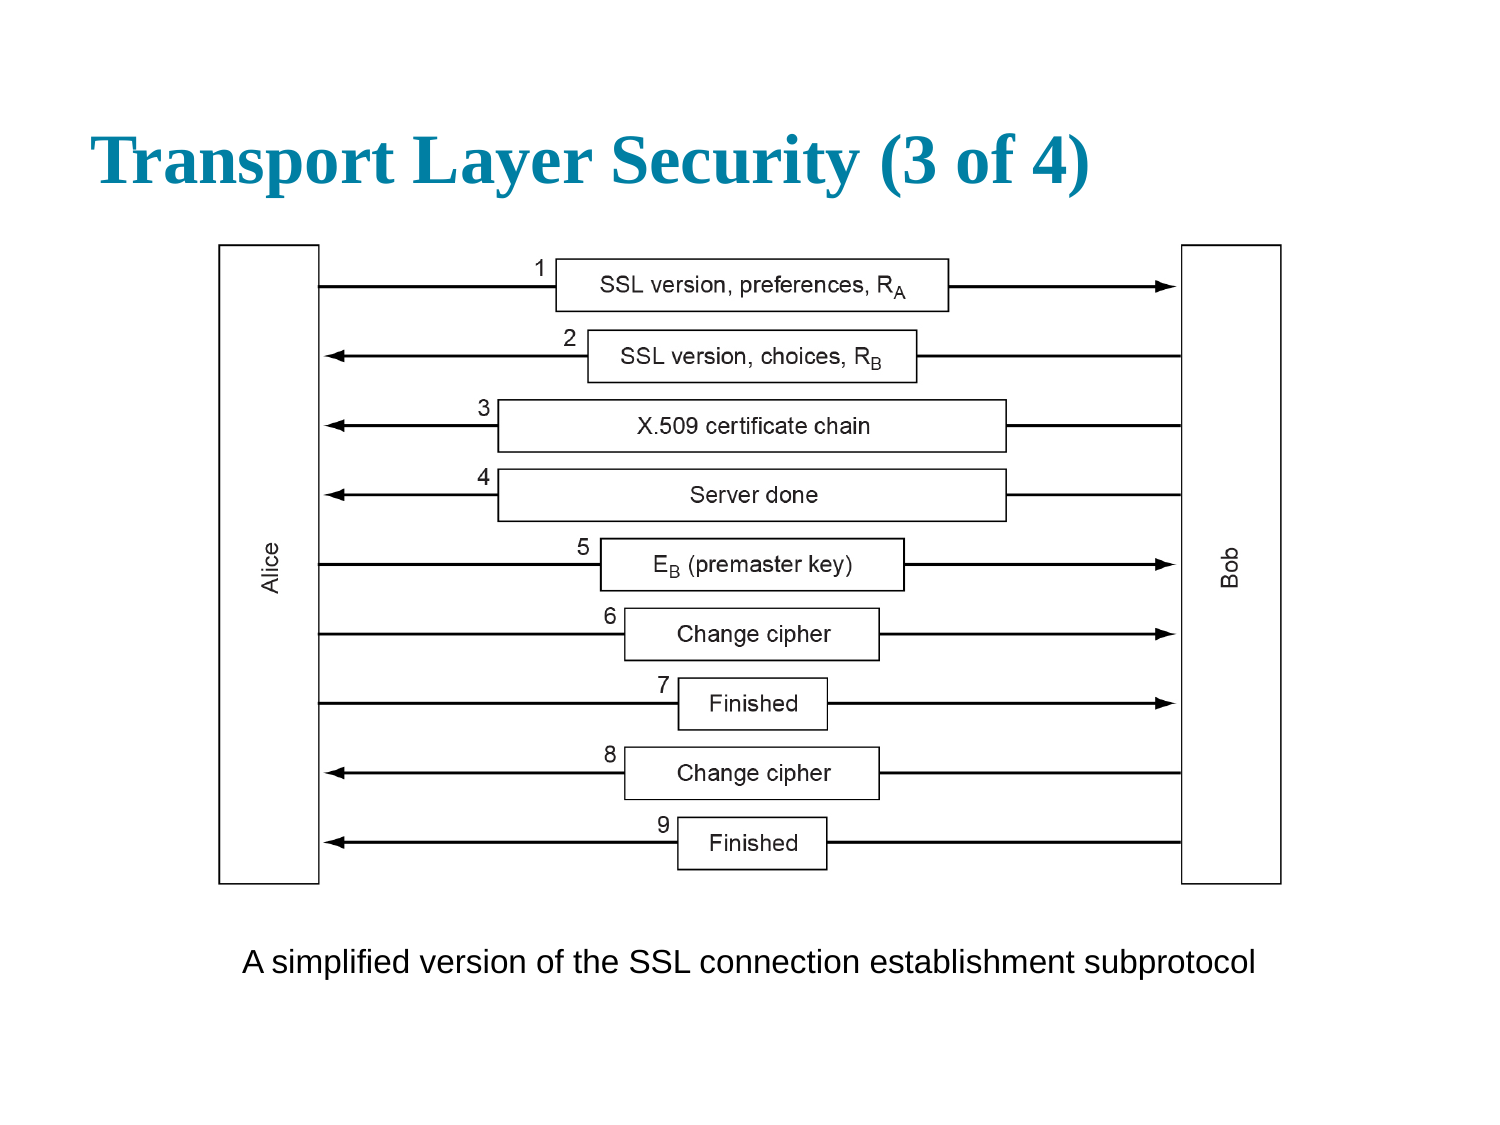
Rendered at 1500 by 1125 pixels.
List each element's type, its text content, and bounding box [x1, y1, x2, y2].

list A simplified version of the SSL connection establishment subprotocol [75, 916, 1425, 996]
picture [217, 244, 1282, 886]
title Transport Layer Security (3 of 4) [75, 37, 1425, 213]
